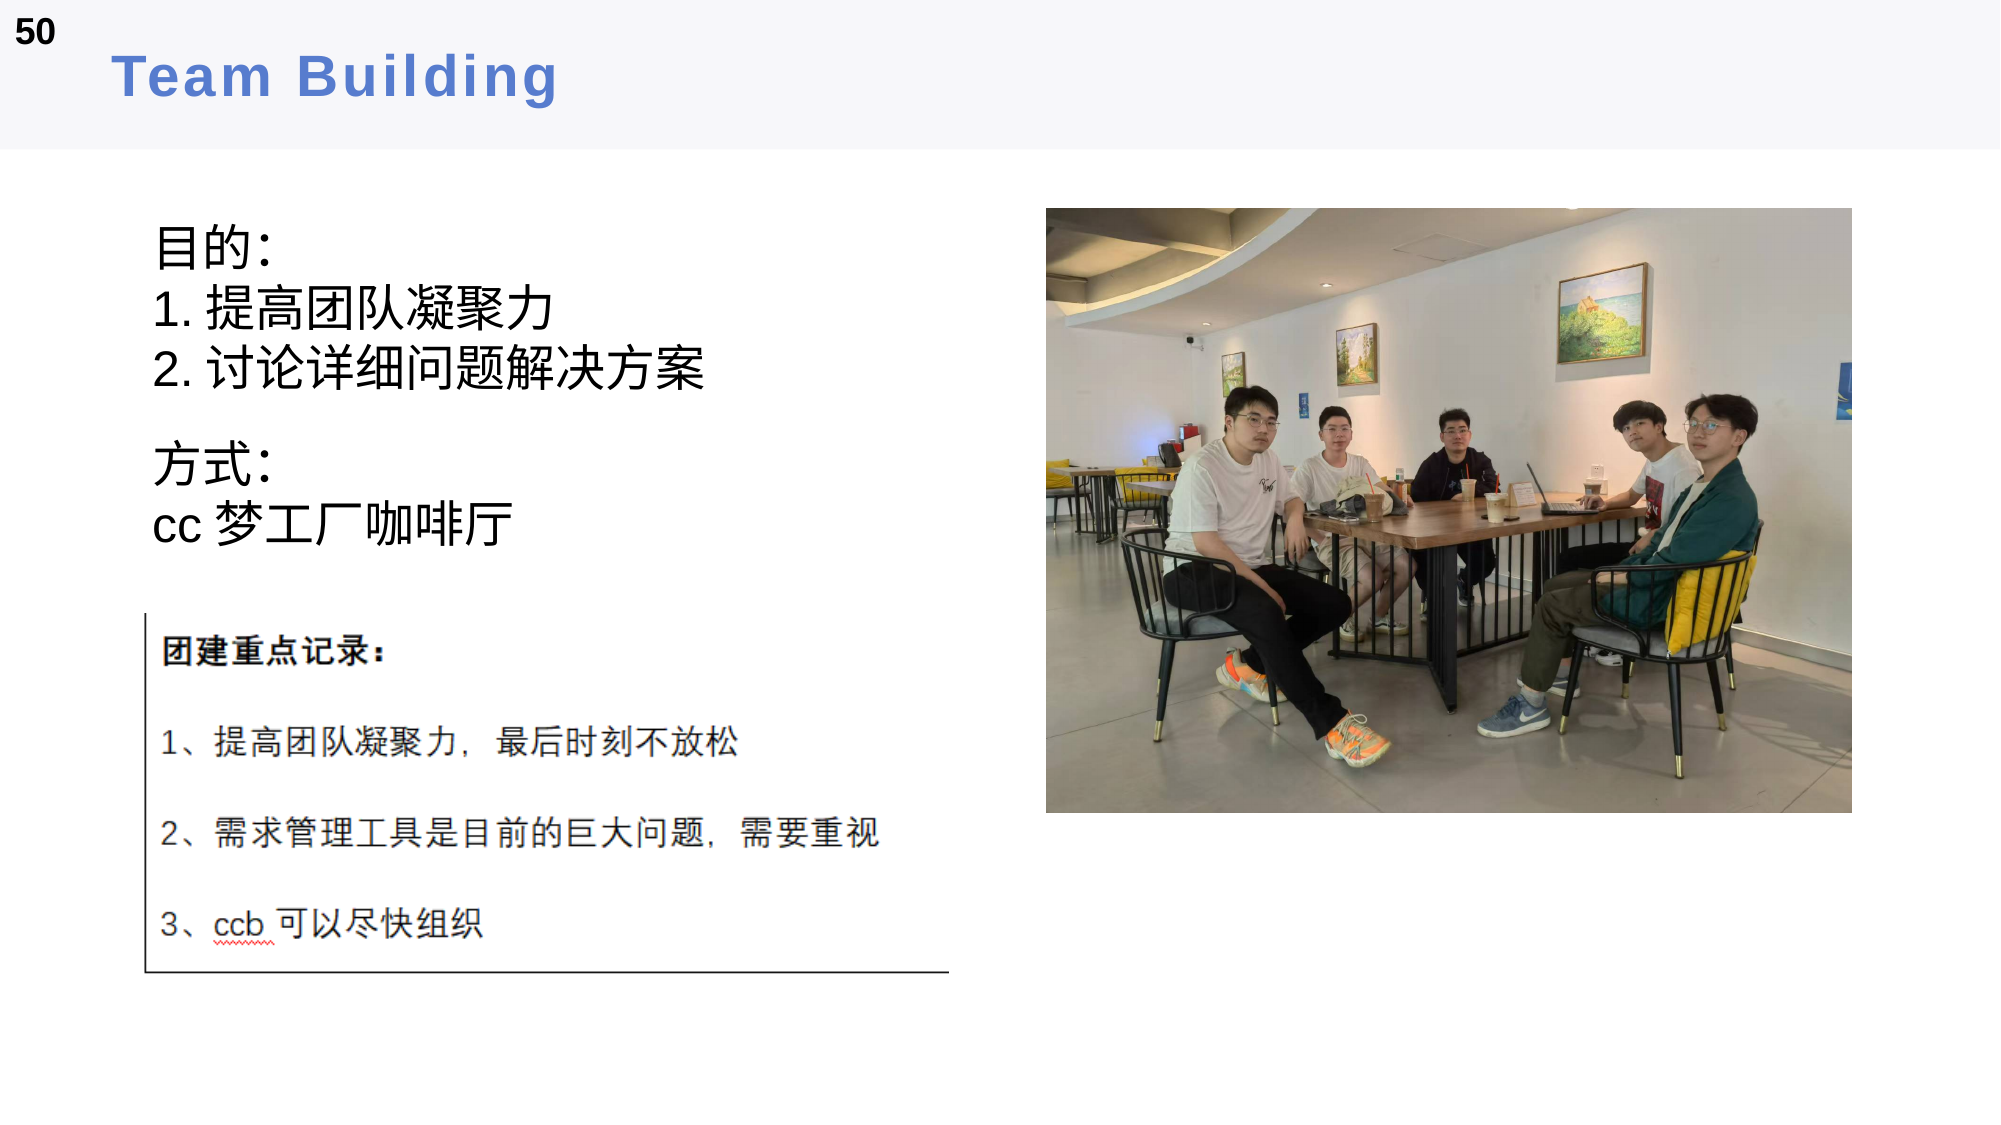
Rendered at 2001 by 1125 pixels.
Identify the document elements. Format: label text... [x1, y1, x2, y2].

text_box 目的： 1.提高团队凝聚力 2.讨论详细问题解决方案 [137, 208, 1046, 404]
title Team Building [95, 31, 1906, 118]
picture [1046, 208, 1852, 813]
text_box 50 [0, 0, 131, 60]
text_box 方式： cc梦工厂咖啡厅 [137, 424, 1046, 560]
picture [137, 613, 949, 975]
